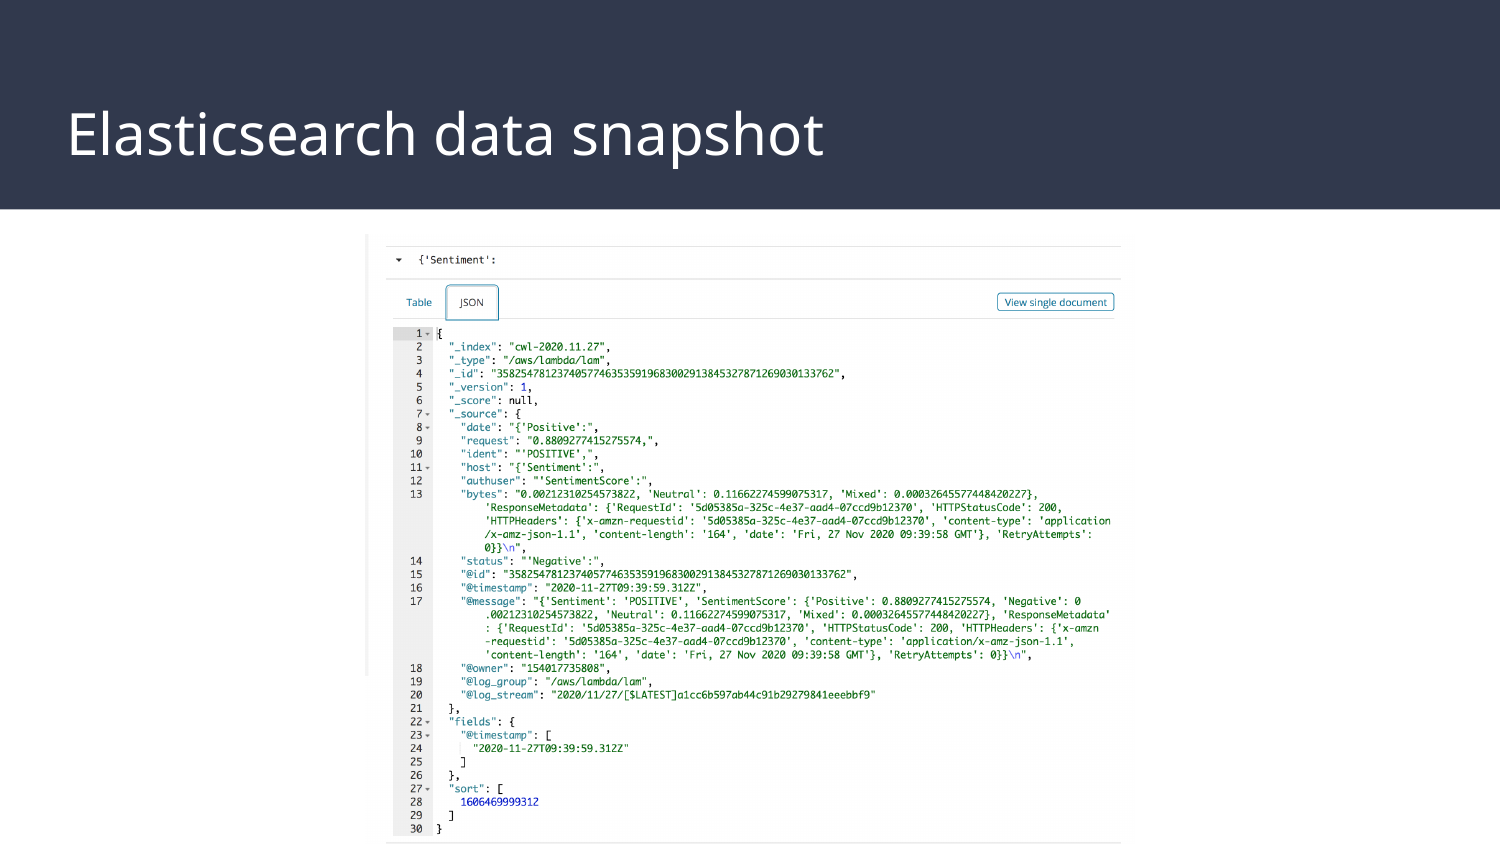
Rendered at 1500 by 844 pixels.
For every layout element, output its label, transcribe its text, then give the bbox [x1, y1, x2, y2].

title Elasticsearch data snapshot [51, 82, 1449, 185]
picture [364, 234, 1136, 844]
